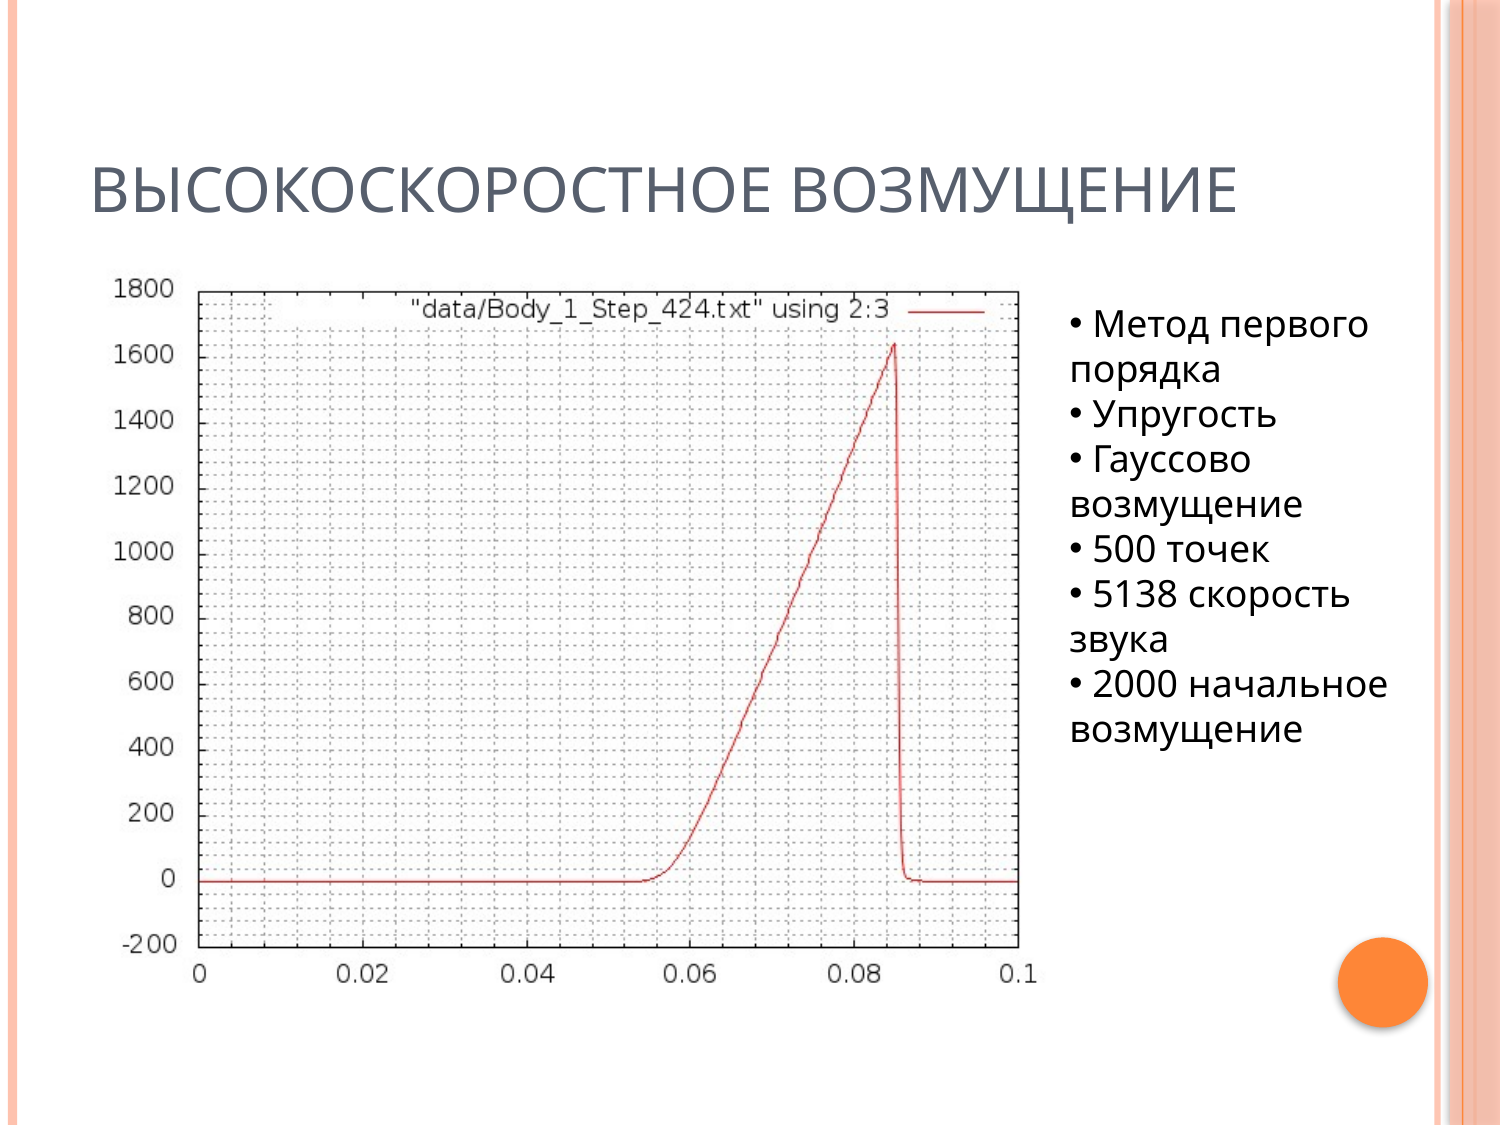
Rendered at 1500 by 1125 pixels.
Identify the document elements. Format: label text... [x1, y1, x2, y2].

picture [69, 257, 1071, 1009]
text_box Метод первого порядка Упругость Гауссово возмущение 500 точек 5138 скорость звука 2000 начальное возмущение [1077, 292, 1418, 758]
title Высокоскоростное возмущение [75, 45, 1300, 233]
